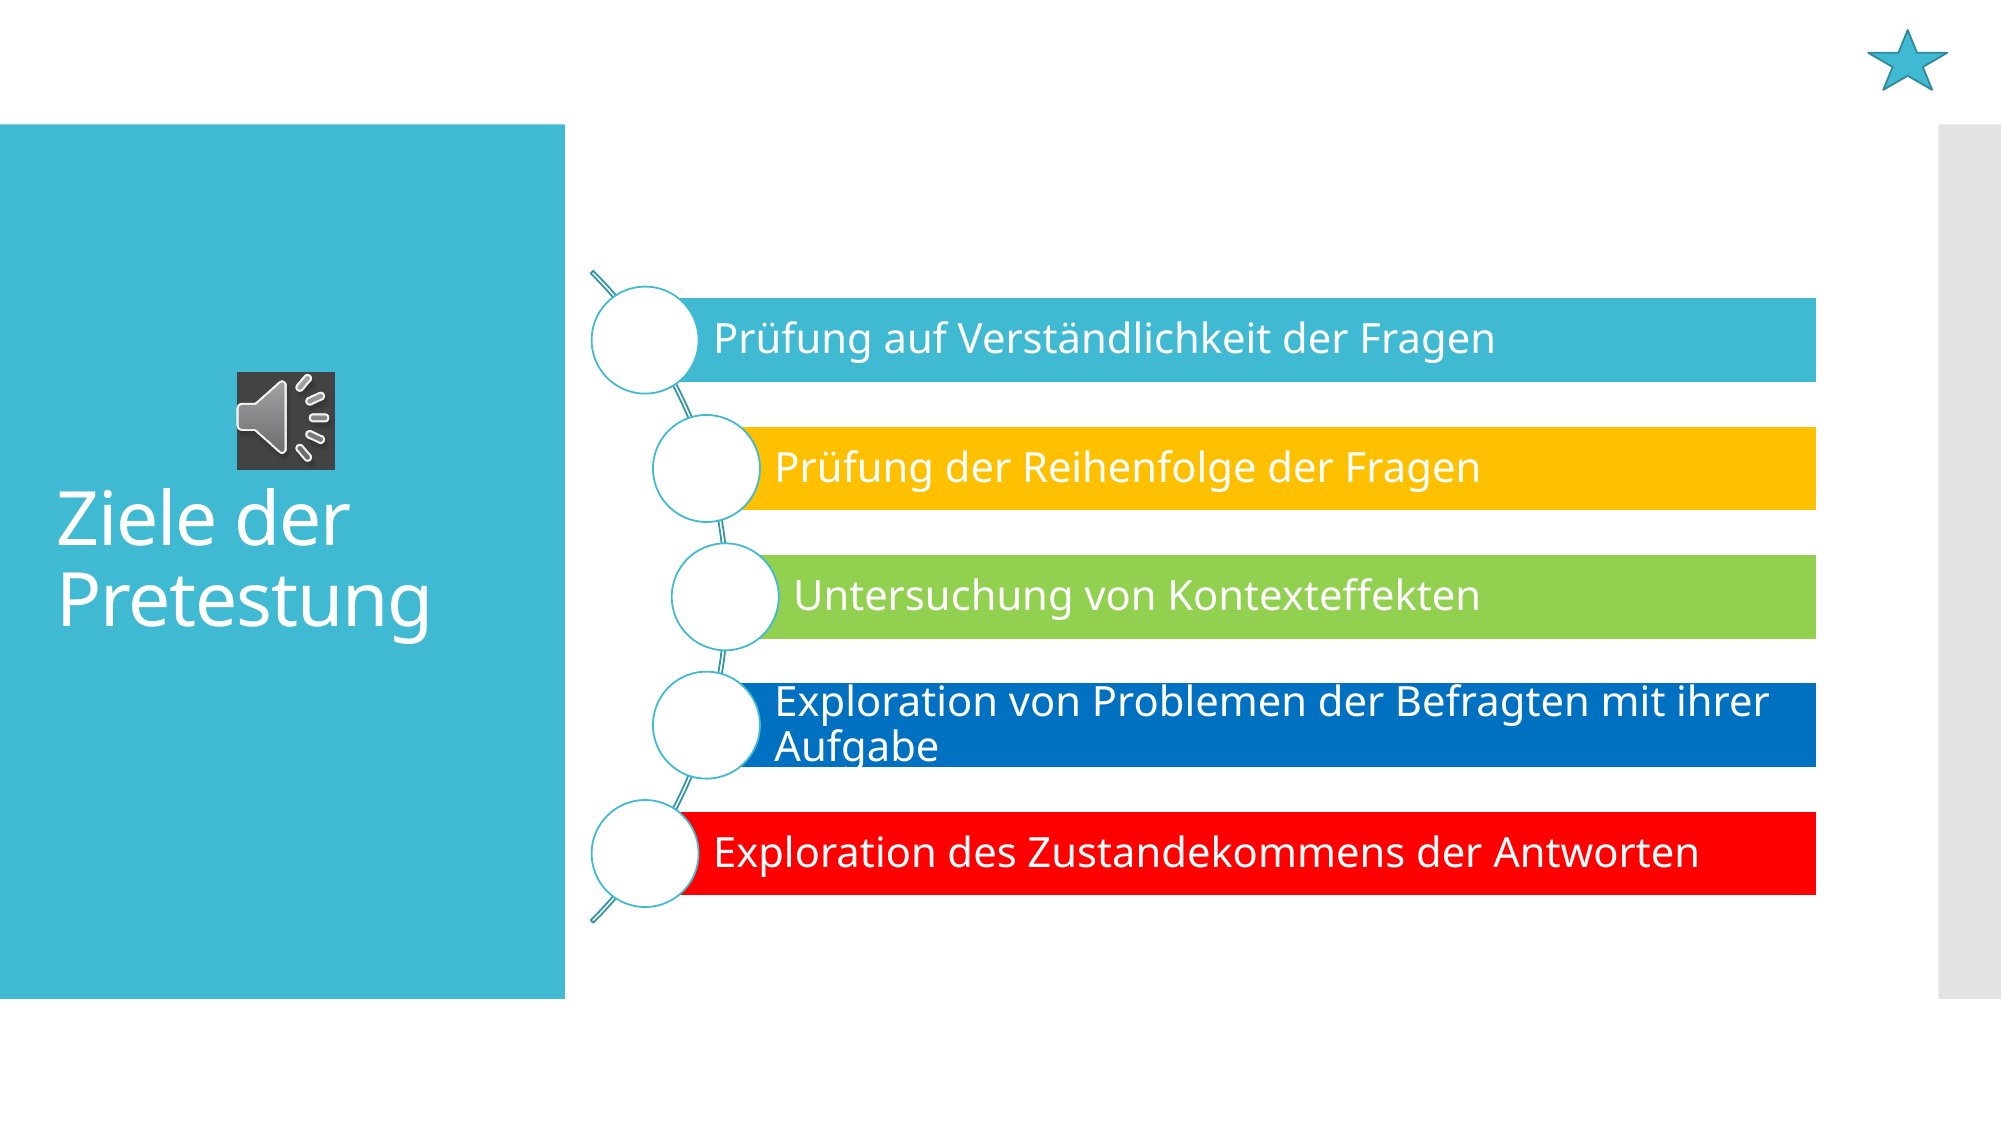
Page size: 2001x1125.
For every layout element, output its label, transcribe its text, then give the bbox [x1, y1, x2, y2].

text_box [580, 254, 1827, 940]
picture [235, 370, 336, 471]
text_box [1867, 29, 1949, 91]
title Ziele der Pretestung [41, 184, 525, 940]
